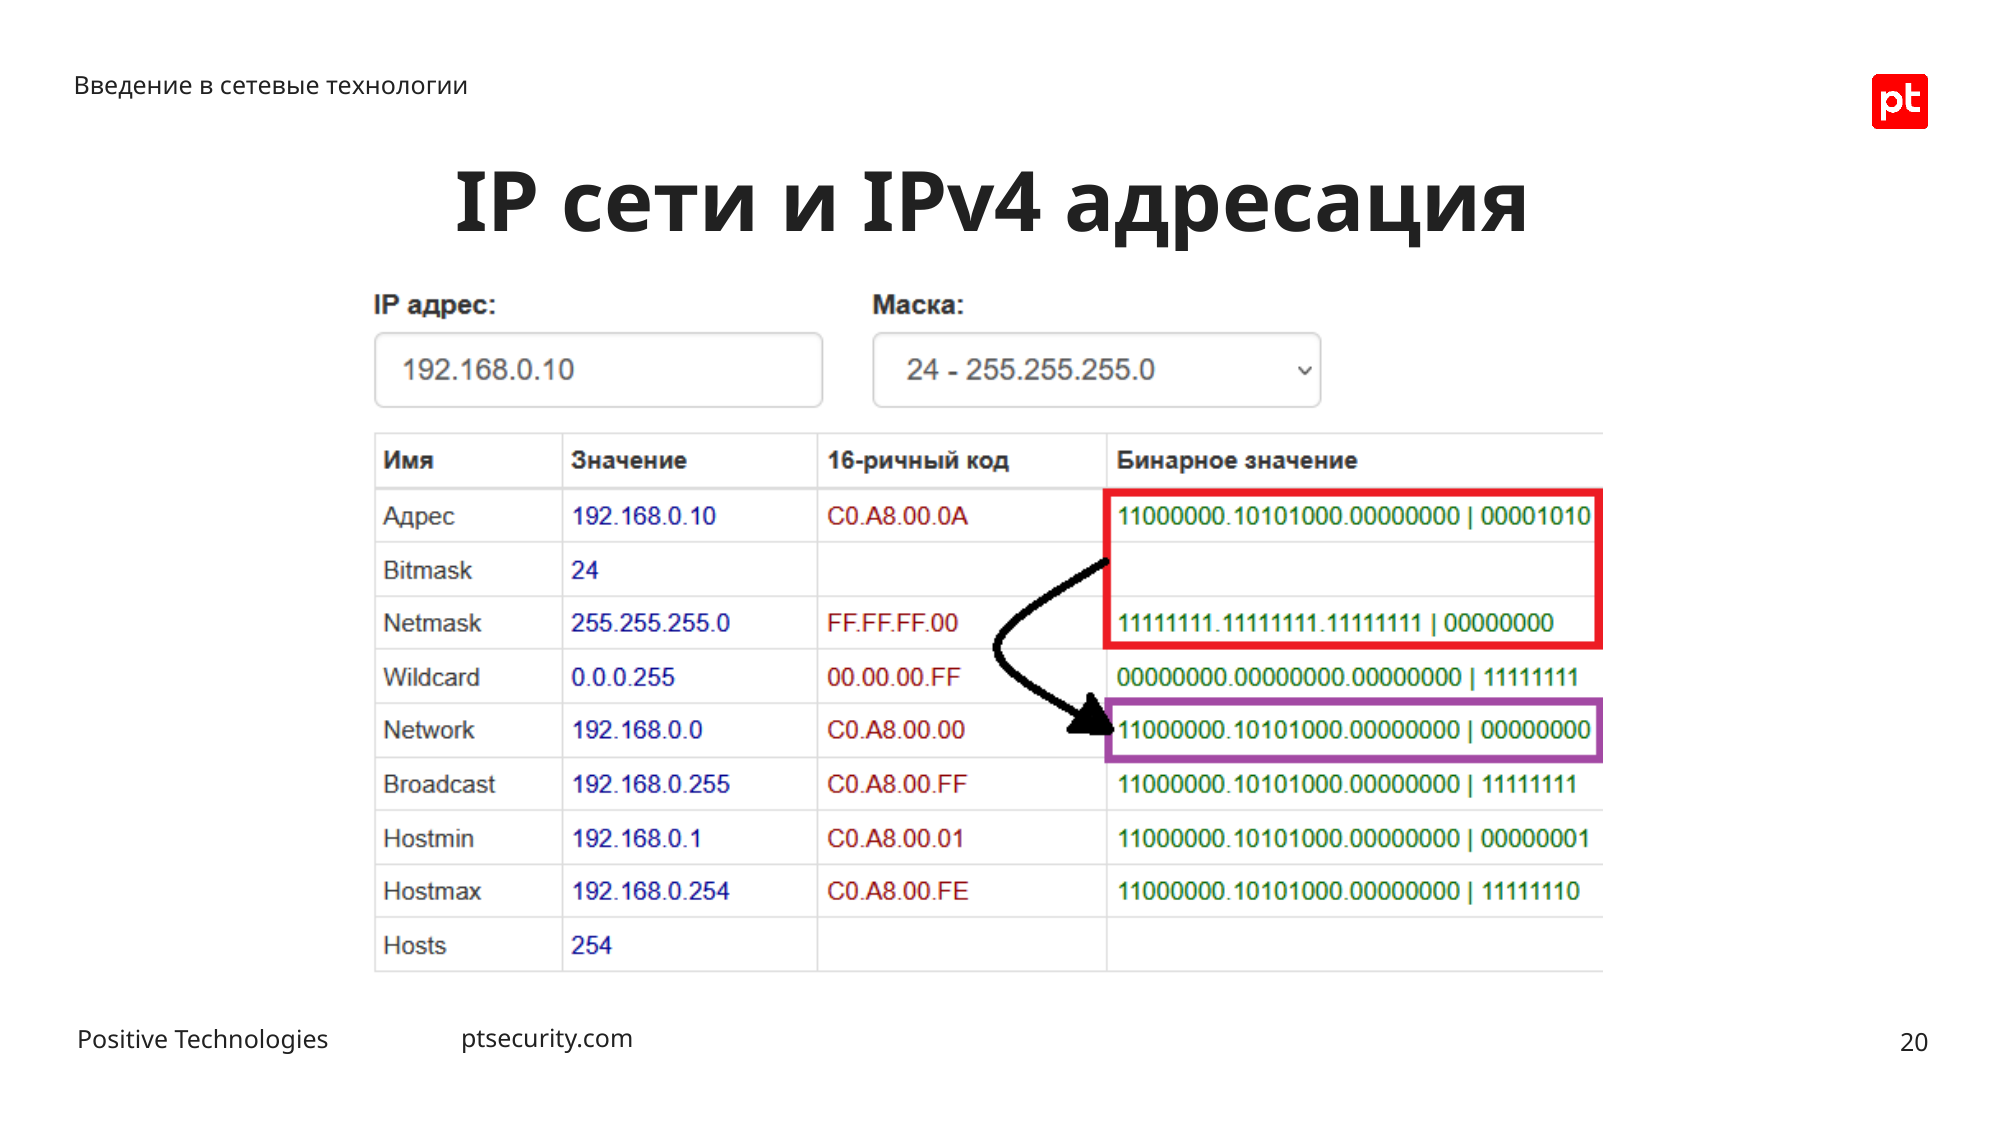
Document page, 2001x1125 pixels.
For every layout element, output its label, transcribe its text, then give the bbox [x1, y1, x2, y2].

title IP сети и IPv4 адресация [439, 140, 1928, 321]
slide_number 20 [1608, 1013, 1944, 1074]
list Введение в сетевые технологии [58, 54, 1609, 115]
picture [1872, 74, 1928, 129]
picture [368, 288, 1603, 979]
